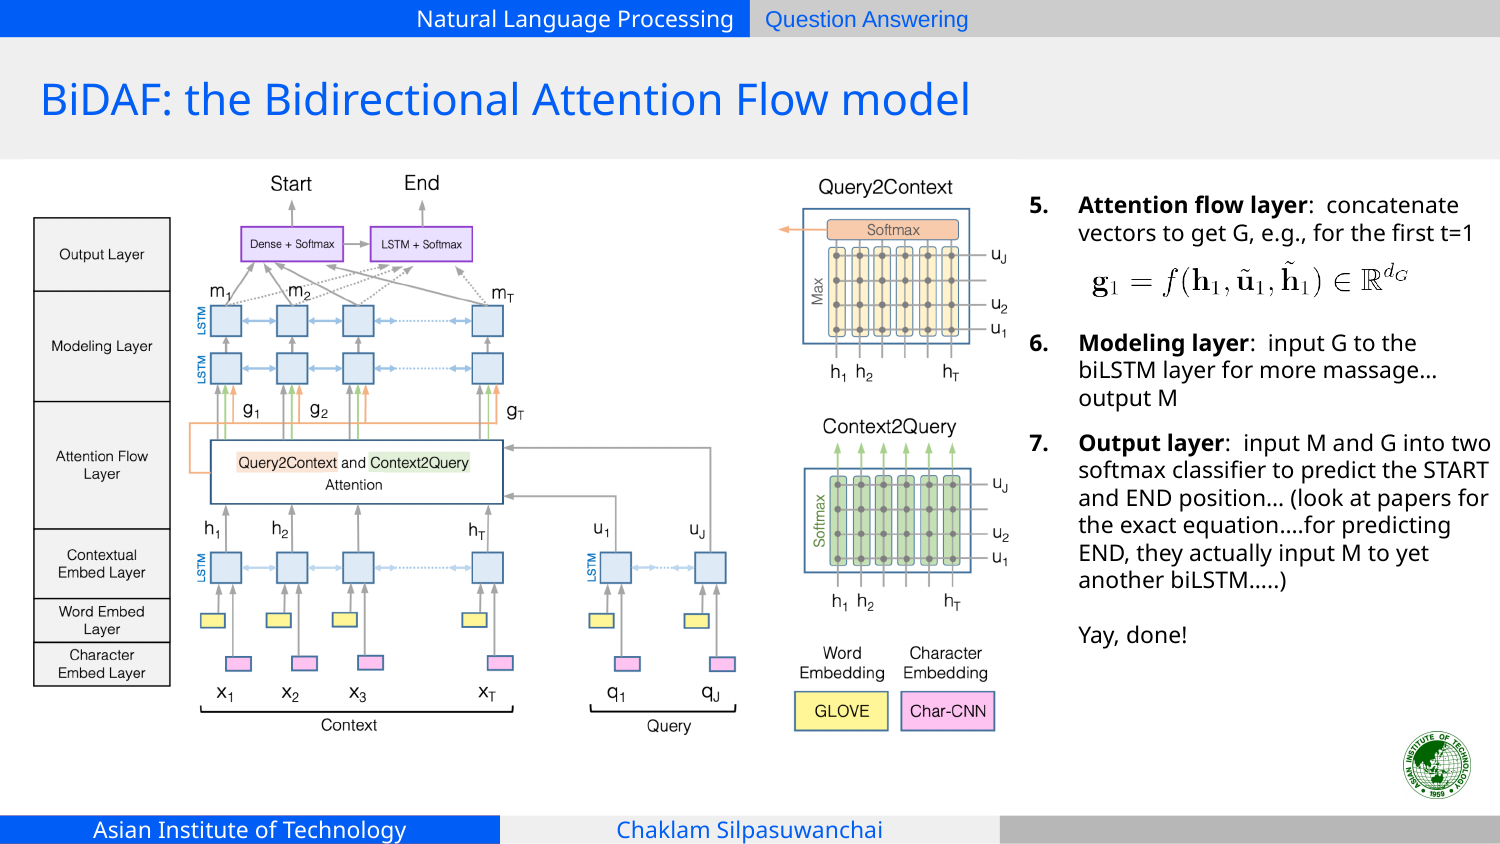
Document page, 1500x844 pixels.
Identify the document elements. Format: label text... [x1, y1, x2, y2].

text_box Output layer: input M and G into two softmax classifier to predict the START and END position… (look at papers for the exact equation….for predicting END, they actually input M to yet another biLSTM…..) Yay, done! [1021, 413, 1500, 664]
text_box Attention flow layer: concatenate vectors to get G, e.g., for the first t=1 [1021, 175, 1500, 261]
picture [1403, 731, 1471, 799]
picture [1092, 261, 1409, 299]
title BiDAF: the Bidirectional Attention Flow model [24, 37, 1475, 160]
picture [24, 159, 1017, 738]
text_box Modeling layer: input G to the biLSTM layer for more massage…output M [1021, 313, 1500, 413]
